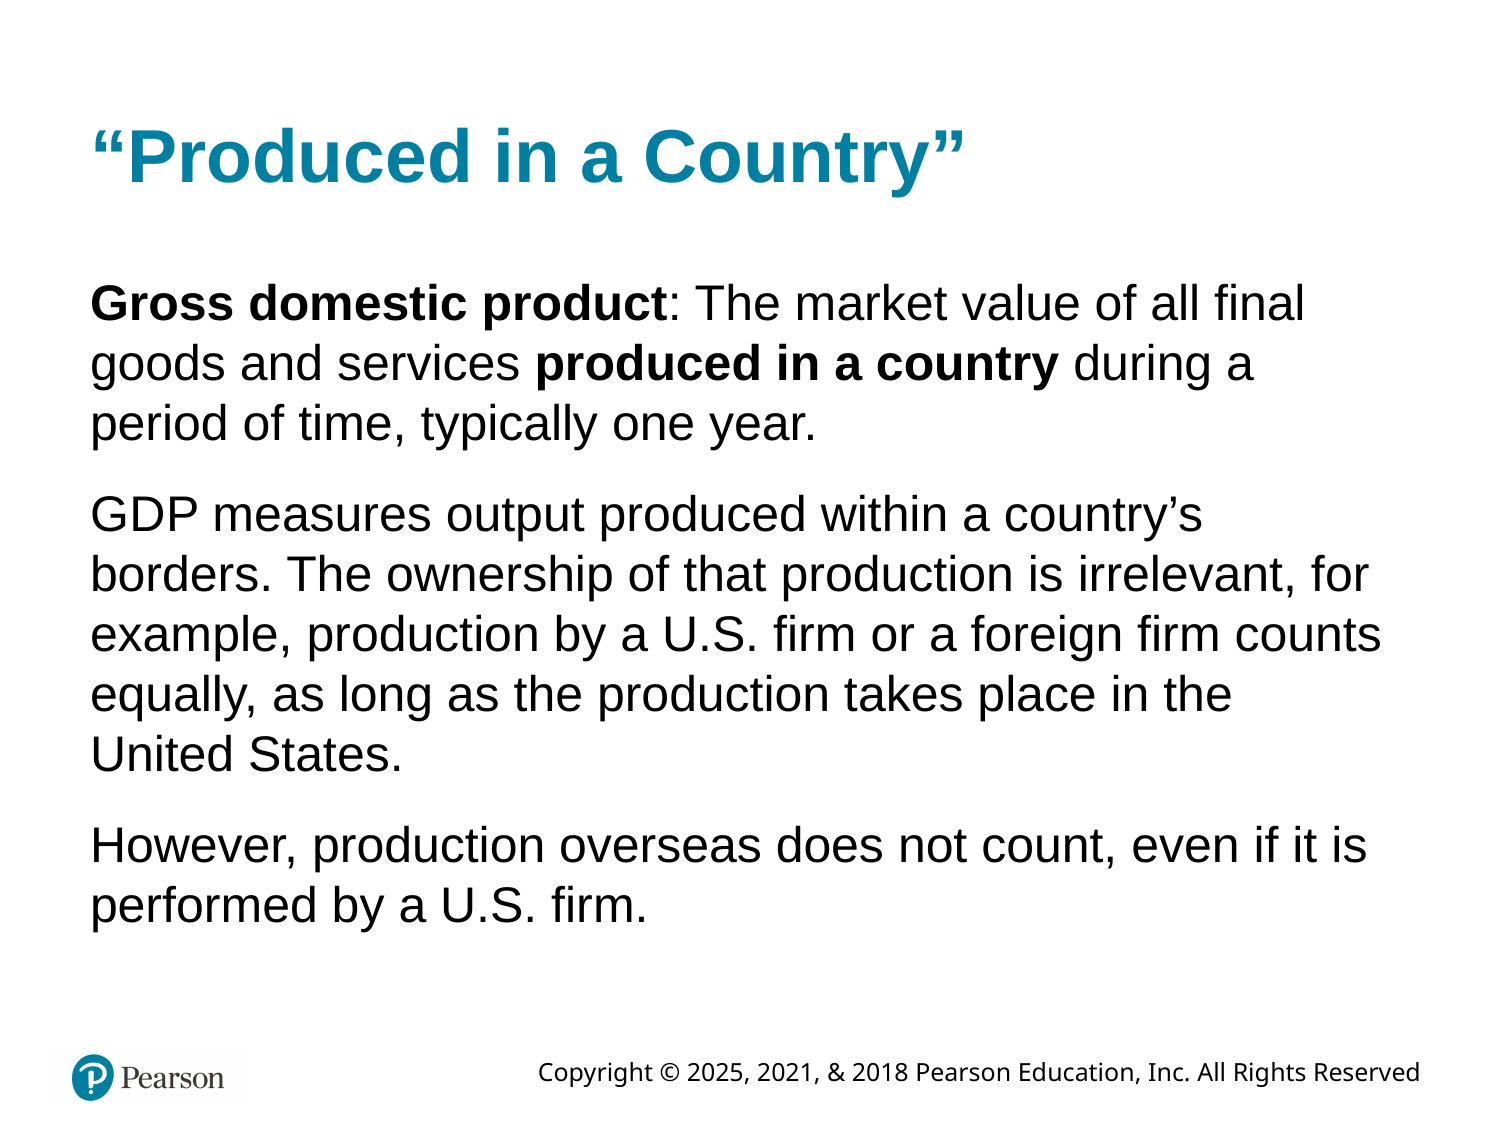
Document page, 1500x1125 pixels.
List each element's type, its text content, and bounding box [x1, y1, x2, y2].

list Gross domestic product: The market value of all final goods and services produced in a country during a period of time, typically one year. G D P measures output produced within a country’s borders. The ownership of that production is irrelevant, for example, production by a U.S. firm or a foreign firm counts equally, as long as the production takes place in the United States. However, production overseas does not count, even if it is performed by a U.S. firm. [75, 255, 1407, 976]
title “Produced in a Country” [75, 33, 1425, 214]
picture [51, 1053, 245, 1102]
